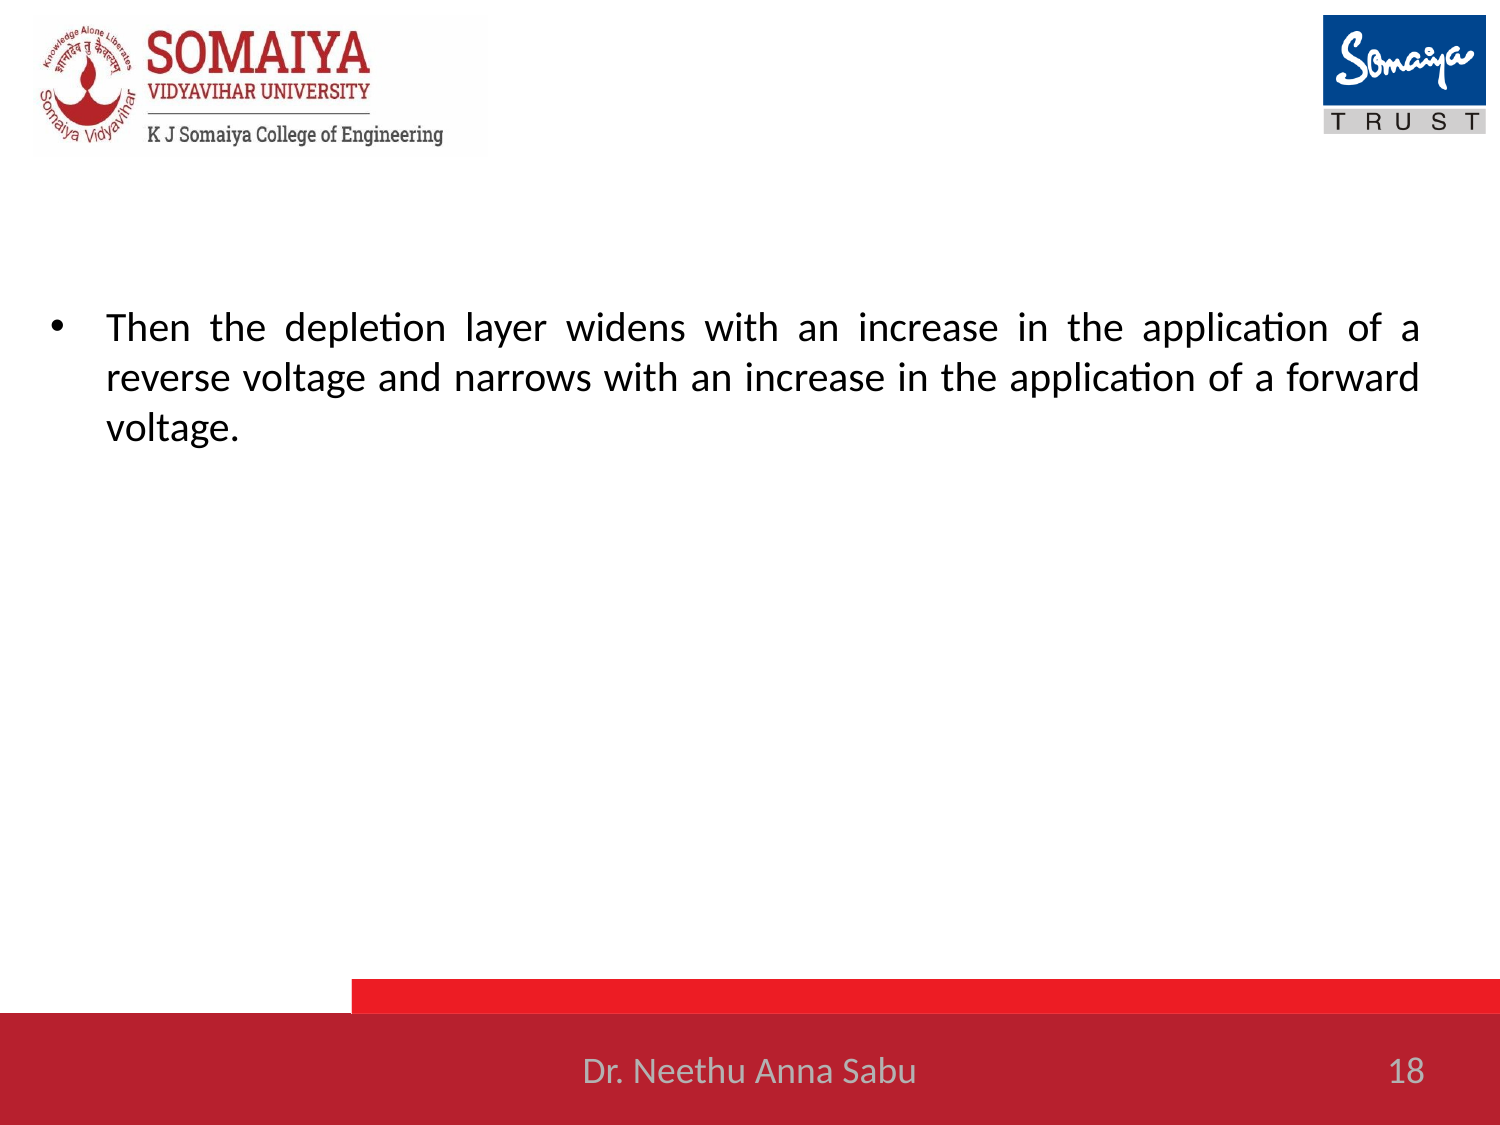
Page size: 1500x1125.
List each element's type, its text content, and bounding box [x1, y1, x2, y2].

footer Dr. Neethu Anna Sabu [510, 1046, 990, 1103]
list Then the depletion layer widens with an increase in the application of a reverse voltage and narrows with an increase in the application of a forward voltage. [50, 299, 1422, 502]
picture [0, 979, 1500, 1125]
picture [33, 15, 488, 157]
picture [1323, 15, 1486, 134]
slide_number 18 [1080, 1046, 1425, 1103]
